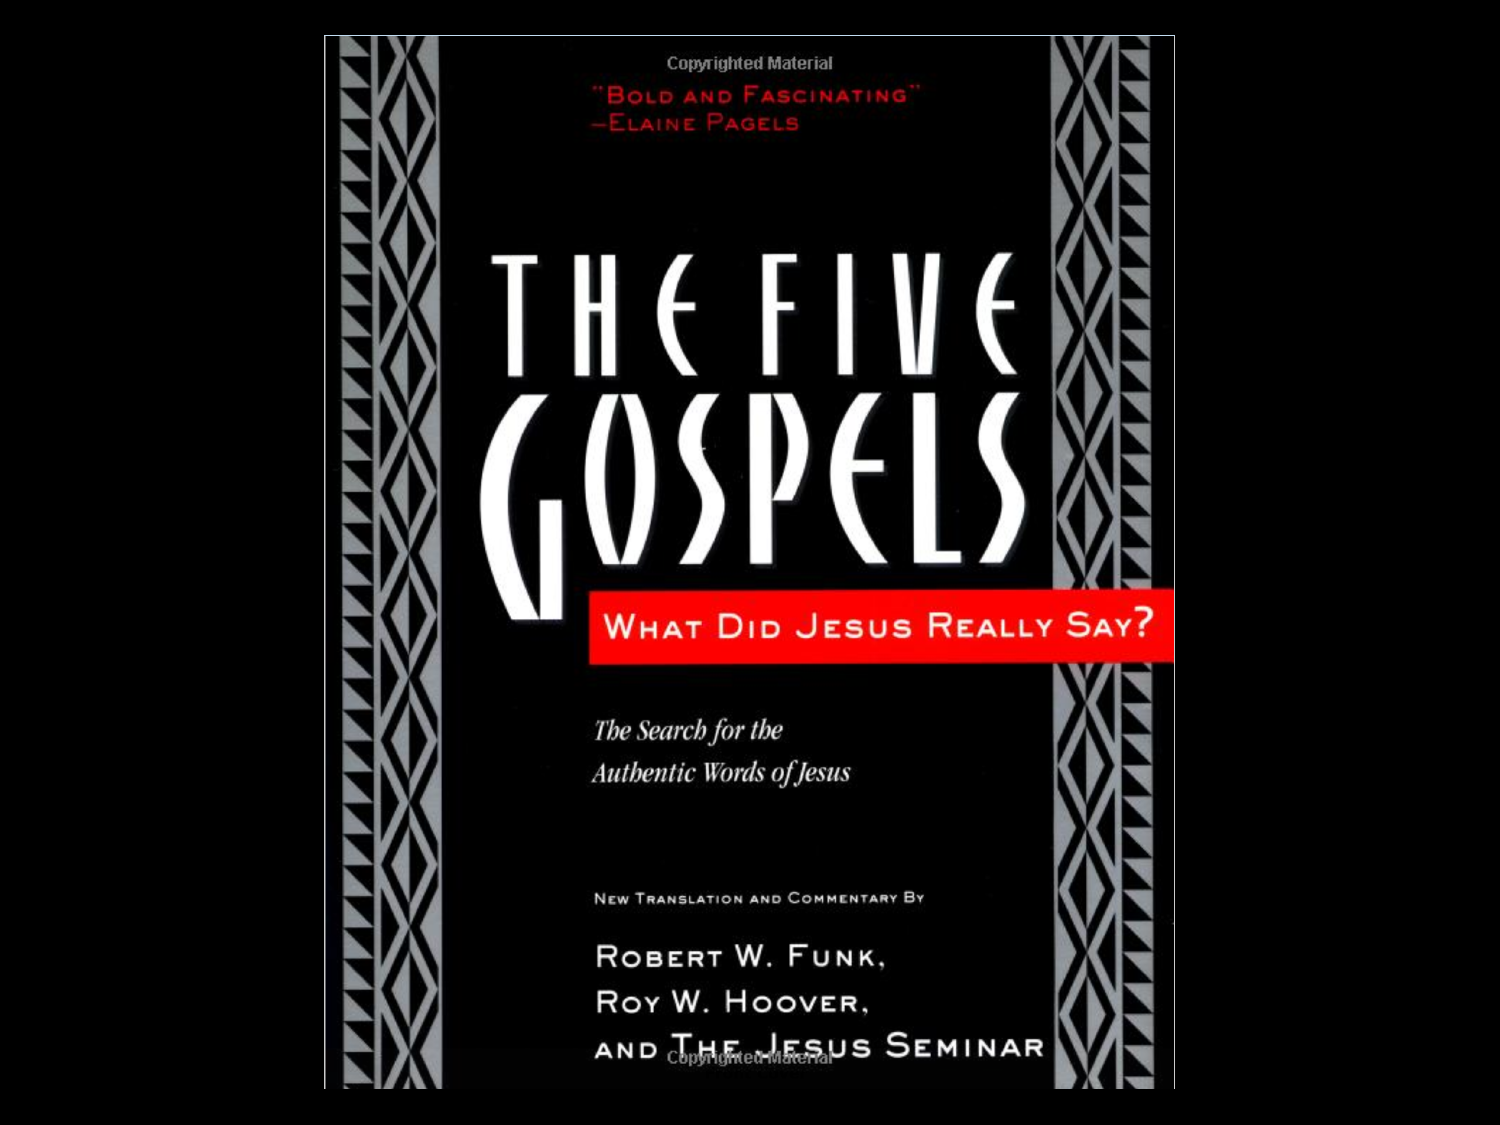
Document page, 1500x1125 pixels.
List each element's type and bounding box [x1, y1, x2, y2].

picture [324, 35, 1176, 1090]
